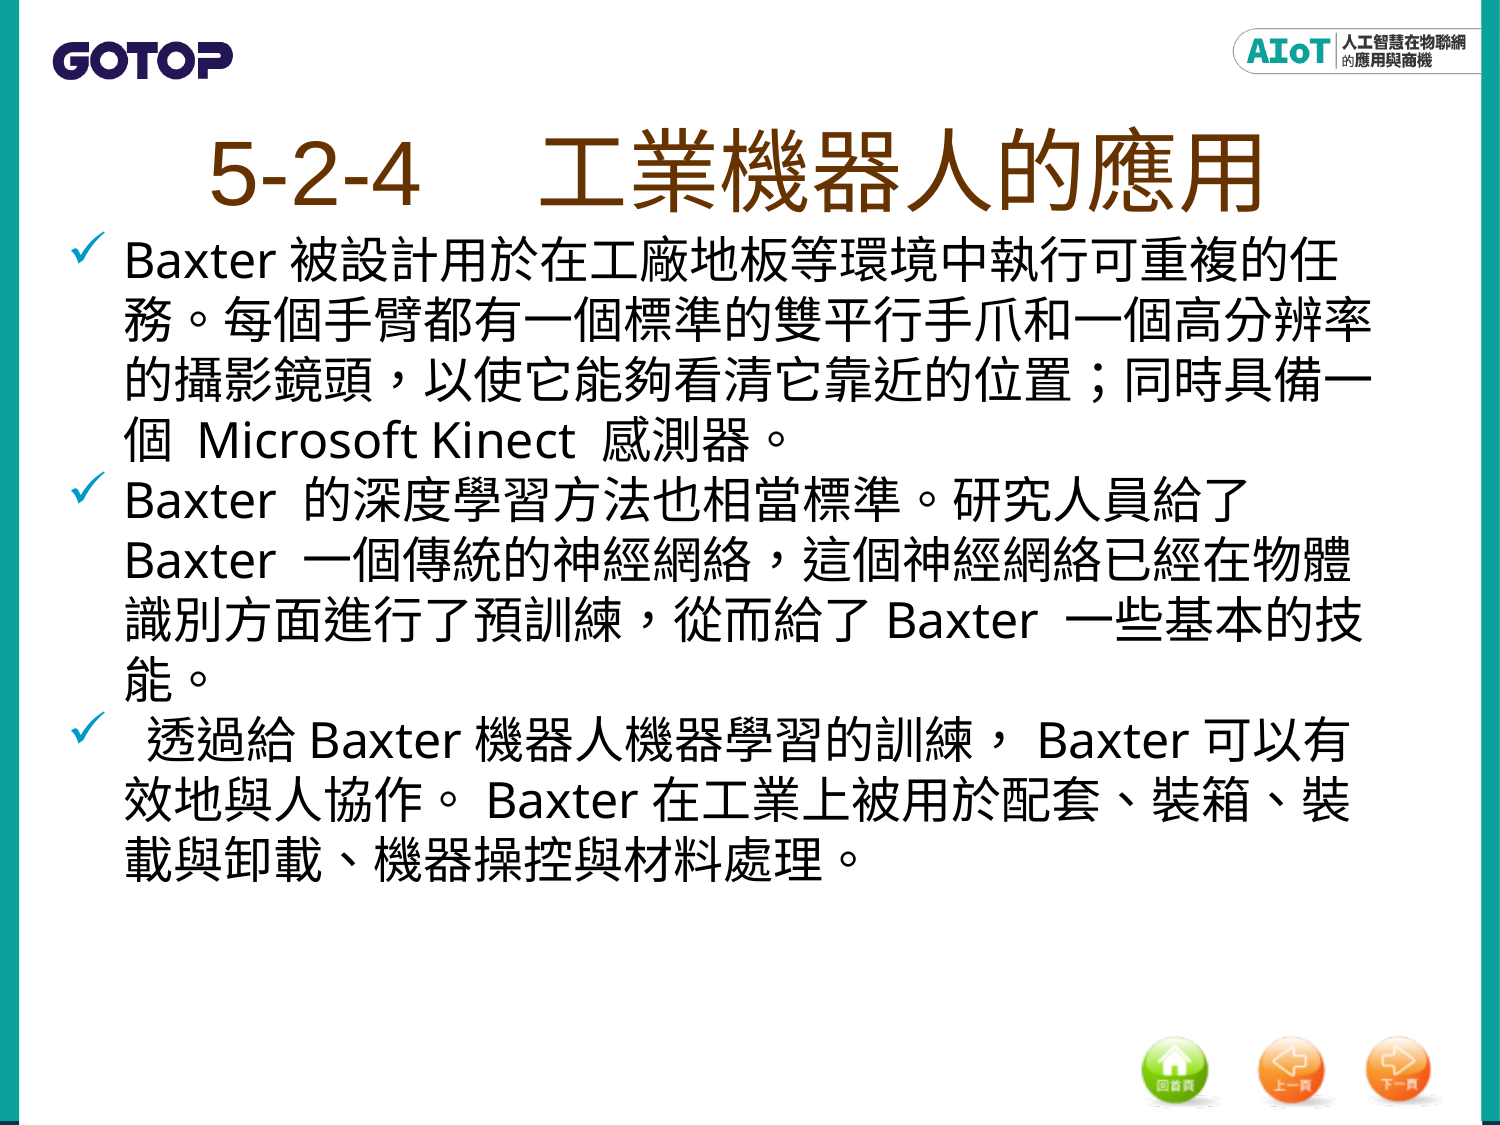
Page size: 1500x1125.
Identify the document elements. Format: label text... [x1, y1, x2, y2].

title 5-2-4 工業機器人的應用 [0, 62, 1500, 275]
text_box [1136, 1029, 1442, 1113]
picture [0, 0, 1500, 62]
text_box Baxter被設計用於在工廠地板等環境中執行可重複的任務。每個手臂都有一個標準的雙平行手爪和一個高分辨率的攝影鏡頭，以使它能夠看清它靠近的位置；同時具備一個 Microsoft Kinect 感測器。 Baxter 的深度學習方法也相當標準。研究人員給了 Baxter 一個傳統的神經網絡，這個神經網絡已經在物體識別方面進行了預訓練，從而給了Baxter 一些基本的技能。 透過給Baxter機器人機器學習的訓練，Baxter可以有效地與人協作。Baxter在工業上被用於配套、裝箱、裝載與卸載、機器操控與材料處理。 [52, 220, 1400, 1016]
picture [0, 275, 1500, 1125]
